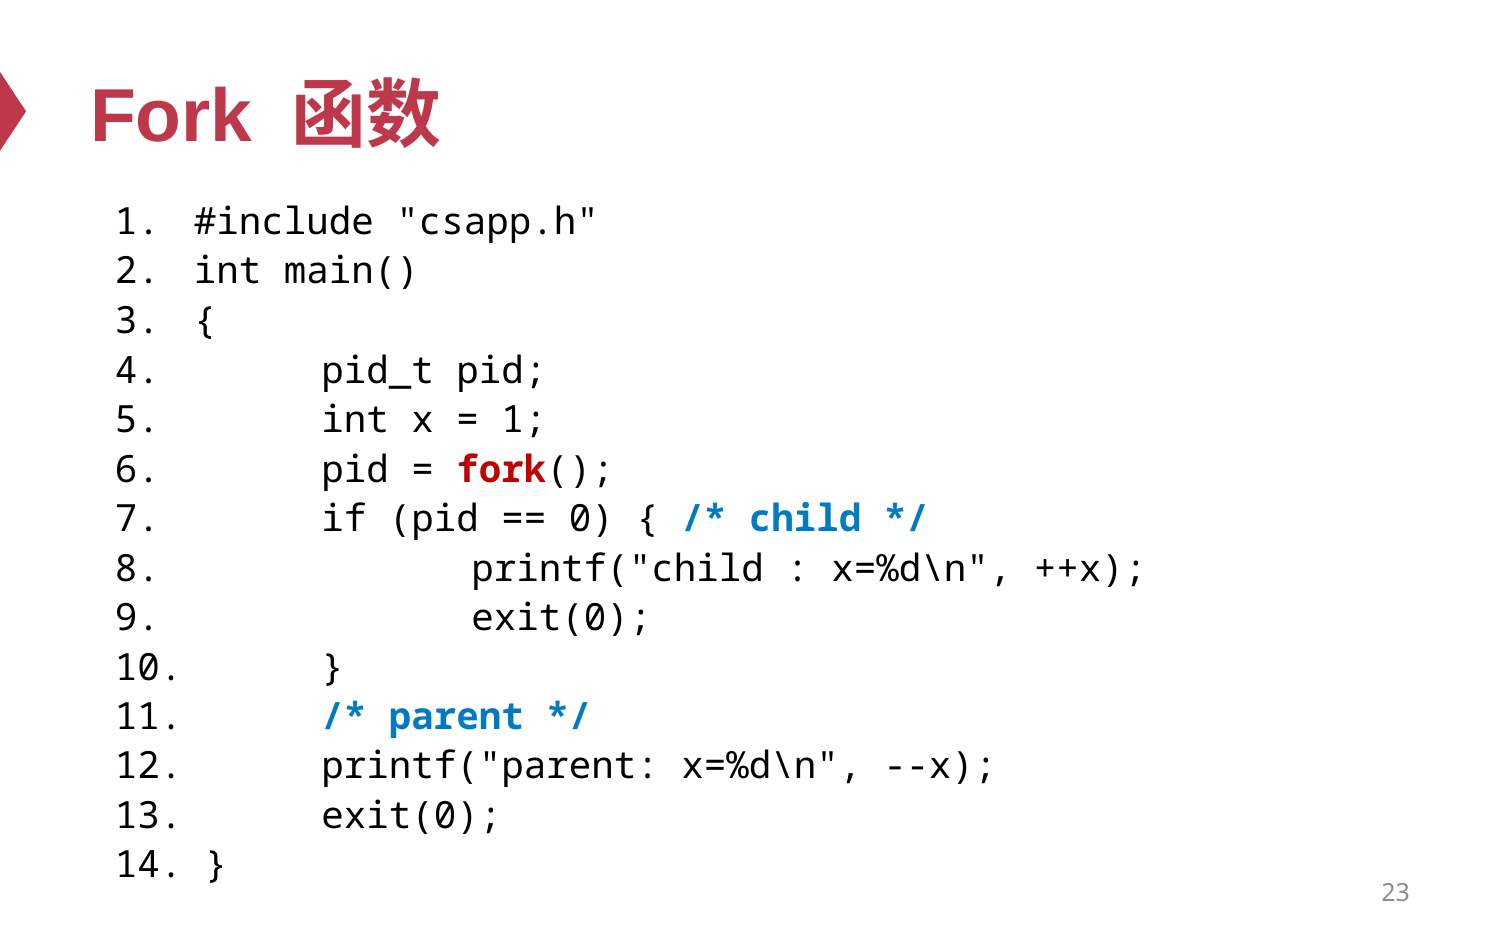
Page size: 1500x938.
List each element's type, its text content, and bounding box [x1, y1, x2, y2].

slide_number 23 [1074, 893, 1425, 919]
text_box #include "csapp.h" int main() { pid_t pid; int x = 1; pid = fork(); if (pid == 0) { /* child */ printf("child : x=%d\n", ++x); exit(0); } /* parent */ printf("parent: x=%d\n", --x); exit(0); } [100, 185, 1425, 893]
title Fork 函数 [75, 37, 1425, 186]
